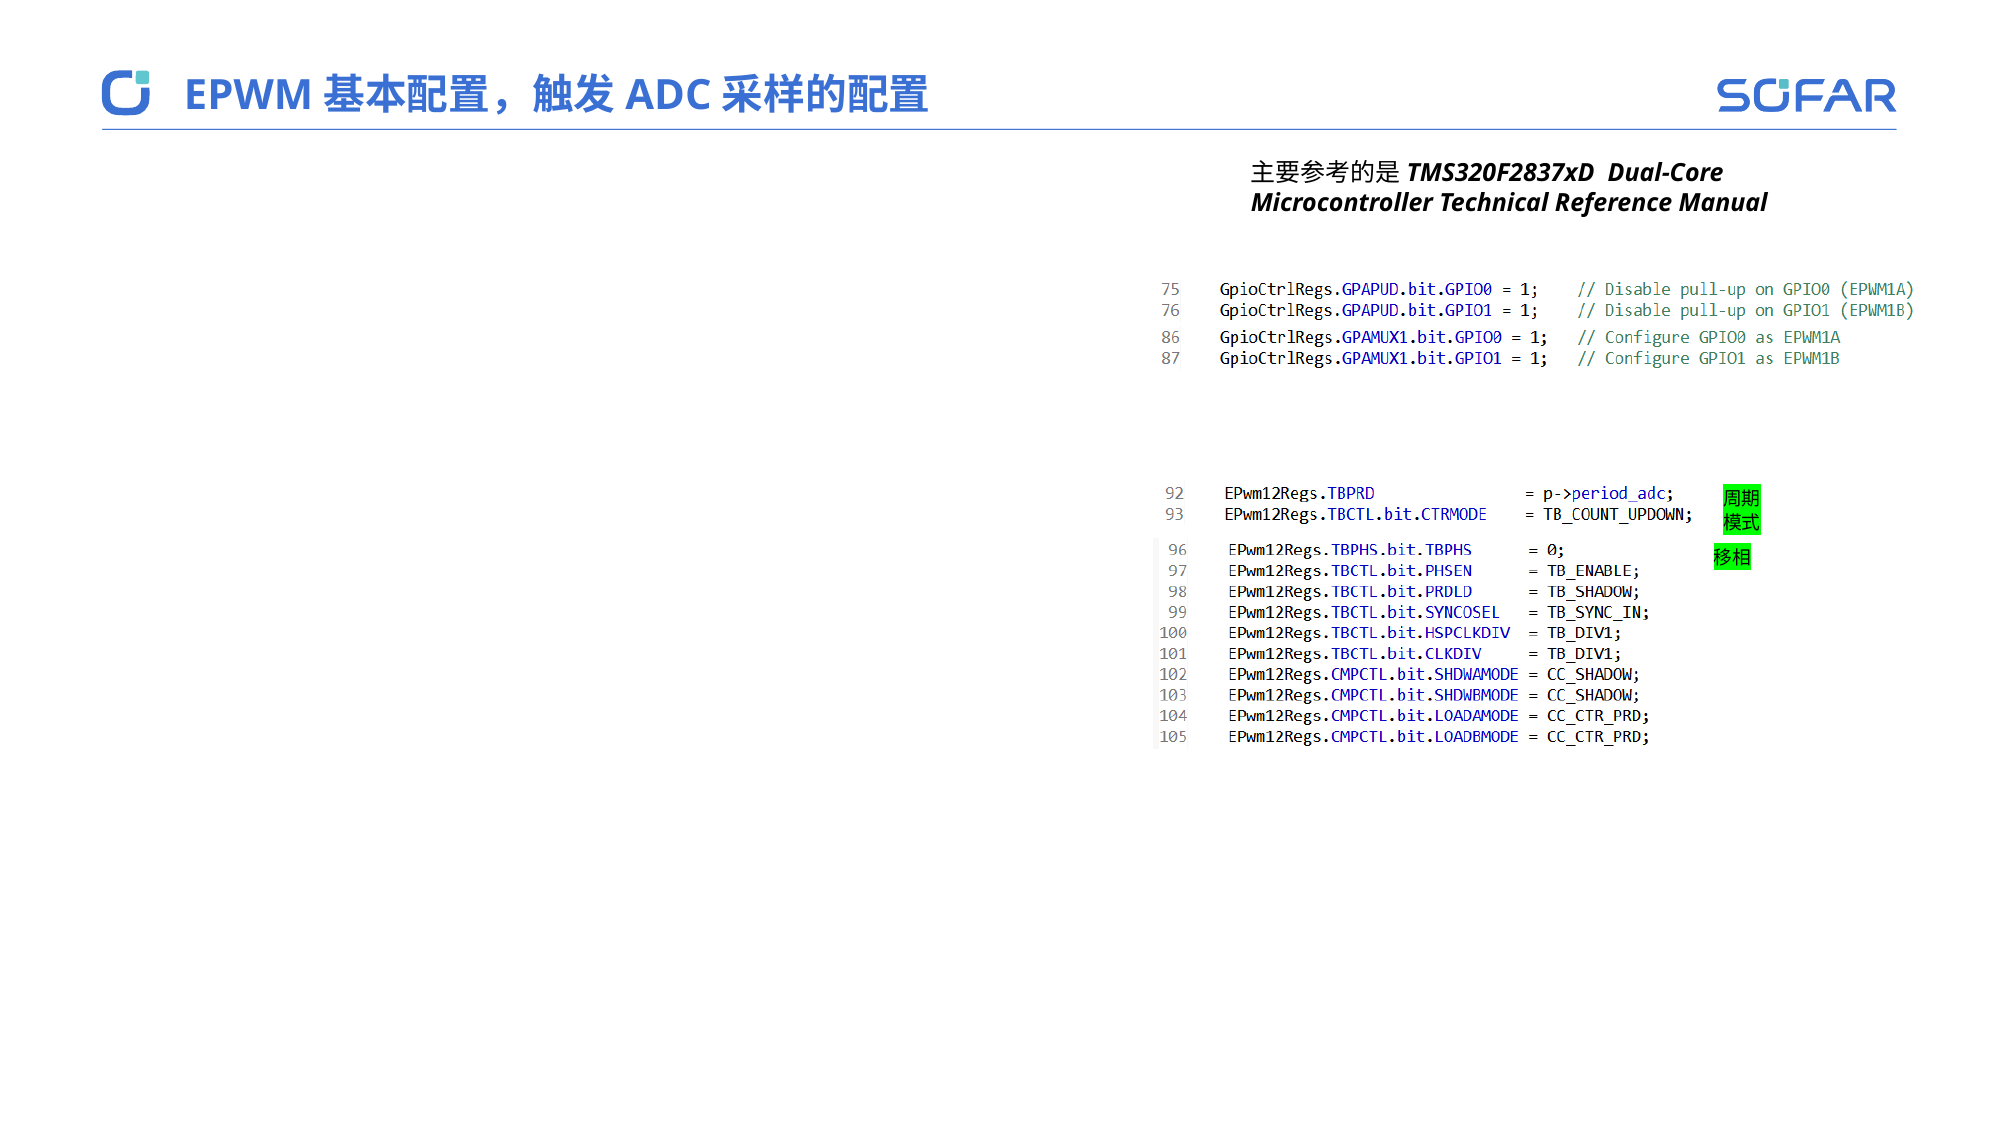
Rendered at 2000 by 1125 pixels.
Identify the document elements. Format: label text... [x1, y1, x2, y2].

text_box 移相 [1699, 538, 1807, 578]
picture [102, 78, 1897, 130]
text_box 主要参考的是TMS320F2837xD Dual-Core Microcontroller Technical Reference Manual [1236, 149, 1888, 210]
picture [1153, 538, 1651, 750]
text_box 周期 [1708, 479, 1807, 519]
text_box 模式 [1708, 503, 1794, 538]
list EPWM基本配置，触发ADC采样的配置 [169, 60, 1403, 113]
picture [1153, 279, 1918, 322]
picture [1158, 326, 1846, 370]
picture [1158, 479, 1696, 526]
